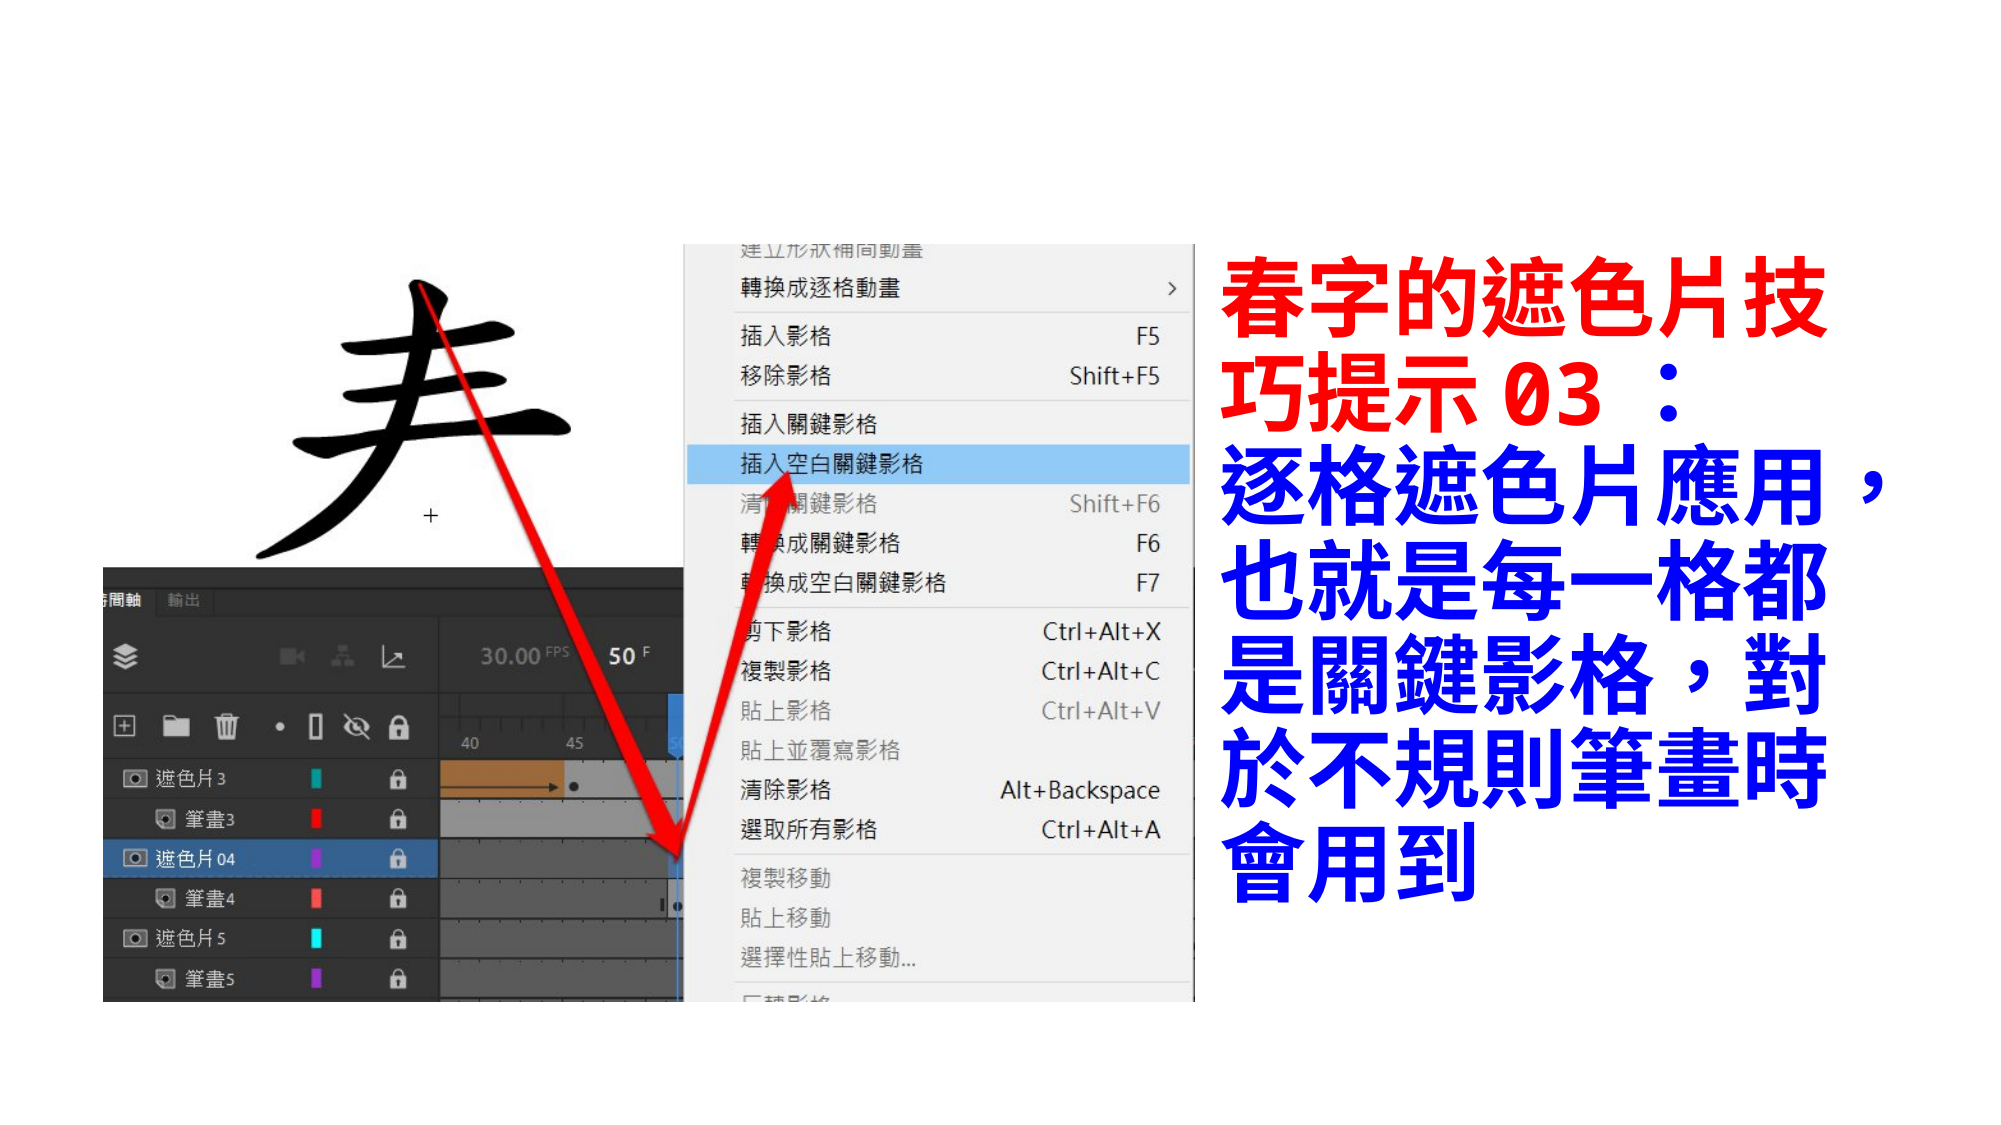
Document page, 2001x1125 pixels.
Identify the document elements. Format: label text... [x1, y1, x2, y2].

picture [103, 244, 1195, 1002]
title 春字的遮色片技巧提示03： 逐格遮色片應用，也就是每一格都是關鍵影格，對於不規則筆畫時會用到 [1204, 244, 1910, 1030]
